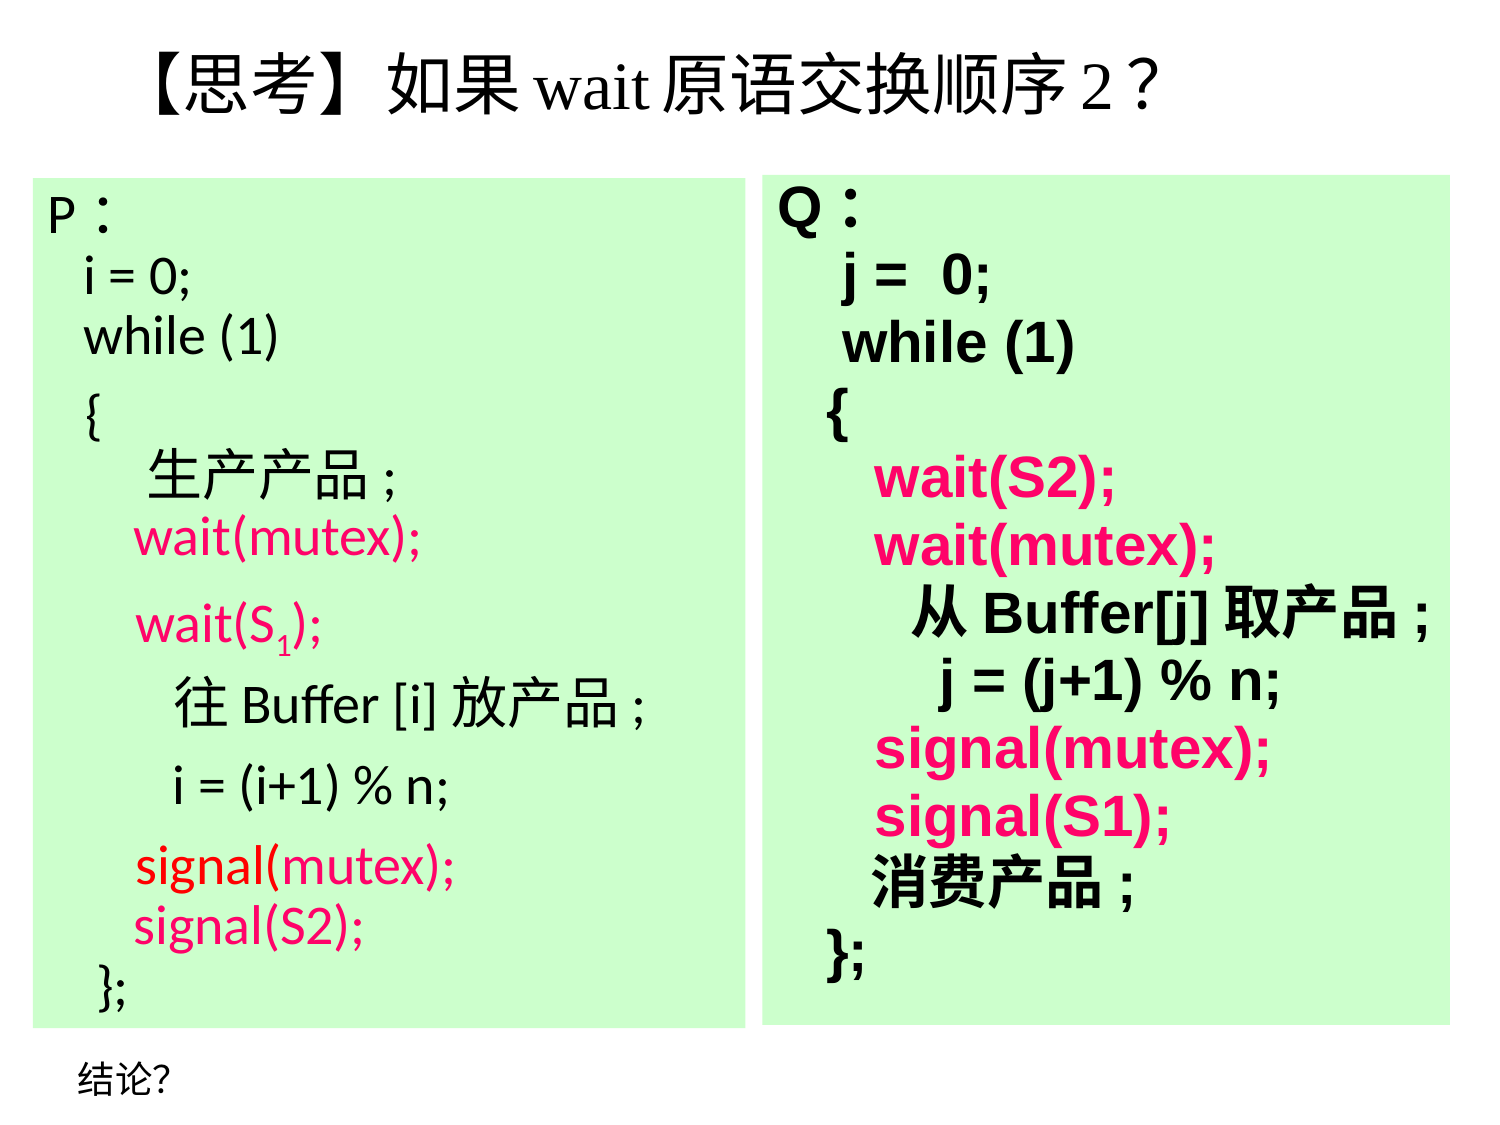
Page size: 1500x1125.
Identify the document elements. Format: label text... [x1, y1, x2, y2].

text_box Q： j = 0; while (1) { wait(S2); wait(mutex); 从Buffer[j]取产品; j = (j+1) % n; signal(mutex); signal(S1); 消费产品; }; [762, 174, 1450, 1025]
list P： i = 0; while (1) { 生产产品; wait(mutex); wait(S1); 往Buffer [i]放产品; i = (i+1) % n; signal(mutex); signal(S2); }; [32, 178, 746, 1029]
title 【思考】如果wait原语交换顺序2？ [99, 24, 1375, 150]
text_box 结论？ [63, 1048, 534, 1109]
